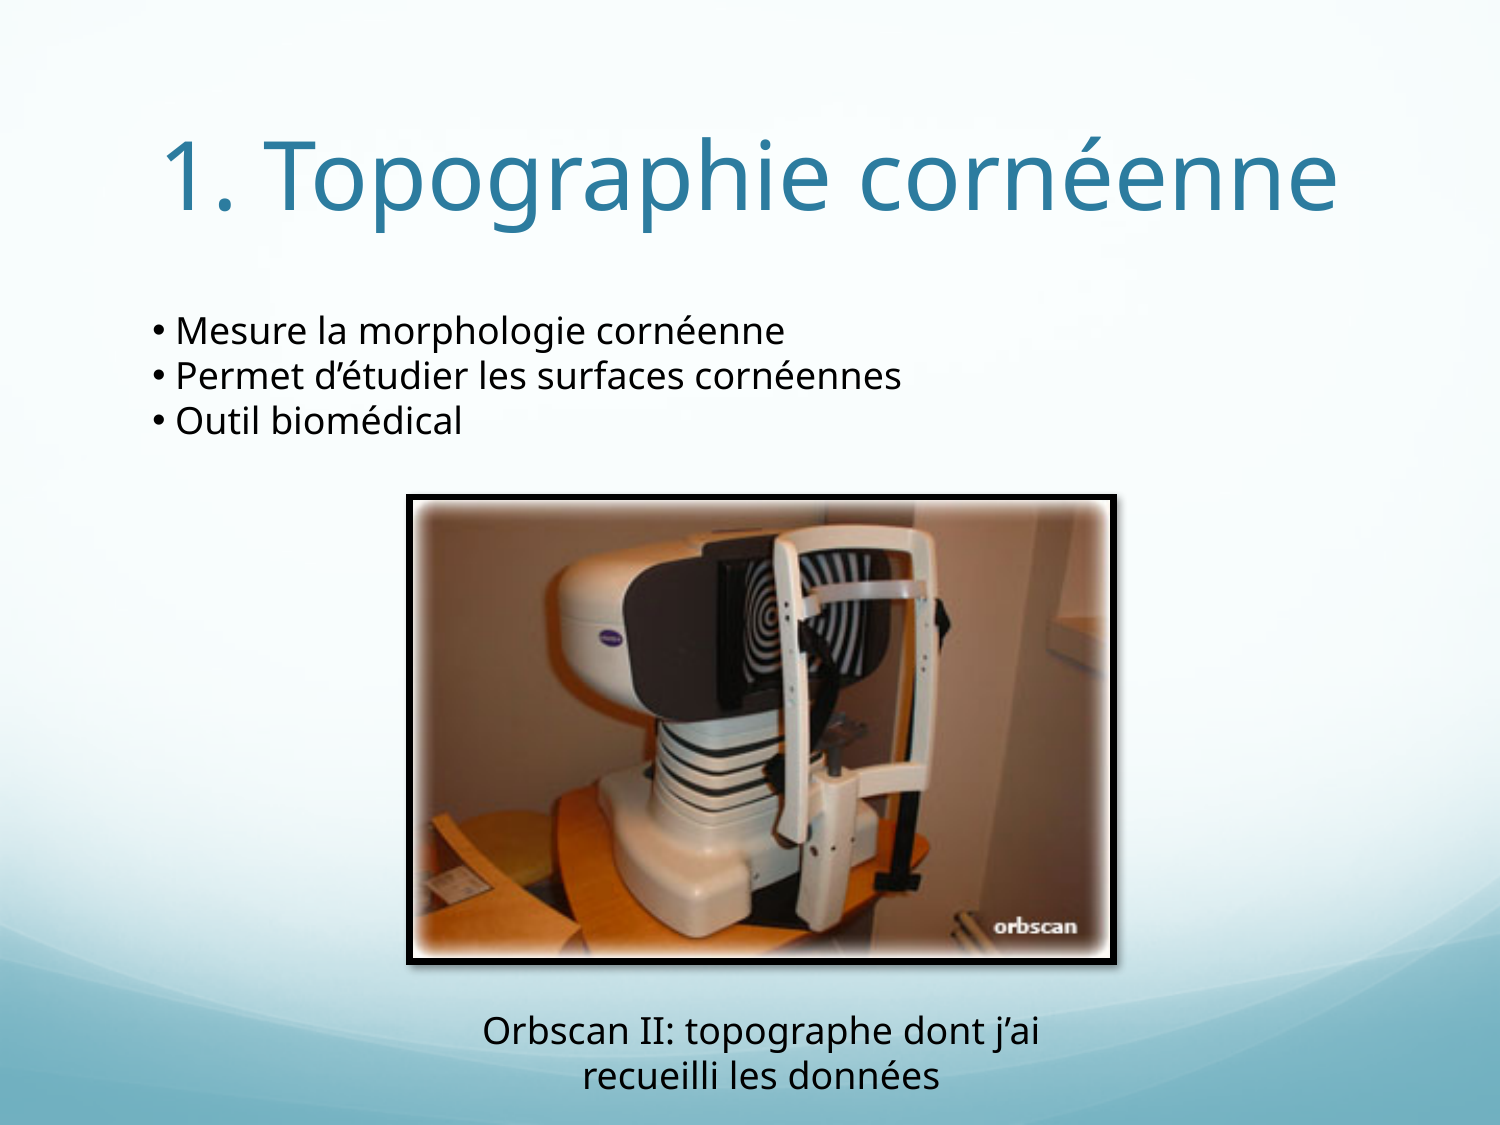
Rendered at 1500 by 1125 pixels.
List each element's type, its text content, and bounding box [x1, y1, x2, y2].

title 1. Topographie cornéenne [90, 17, 1410, 237]
picture [411, 499, 1111, 959]
text_box Mesure la morphologie cornéenne Permet d’étudier les surfaces cornéennes Outil biomédical [137, 299, 1410, 450]
text_box Orbscan II: topographe dont j’ai recueilli les données [412, 999, 1111, 1105]
